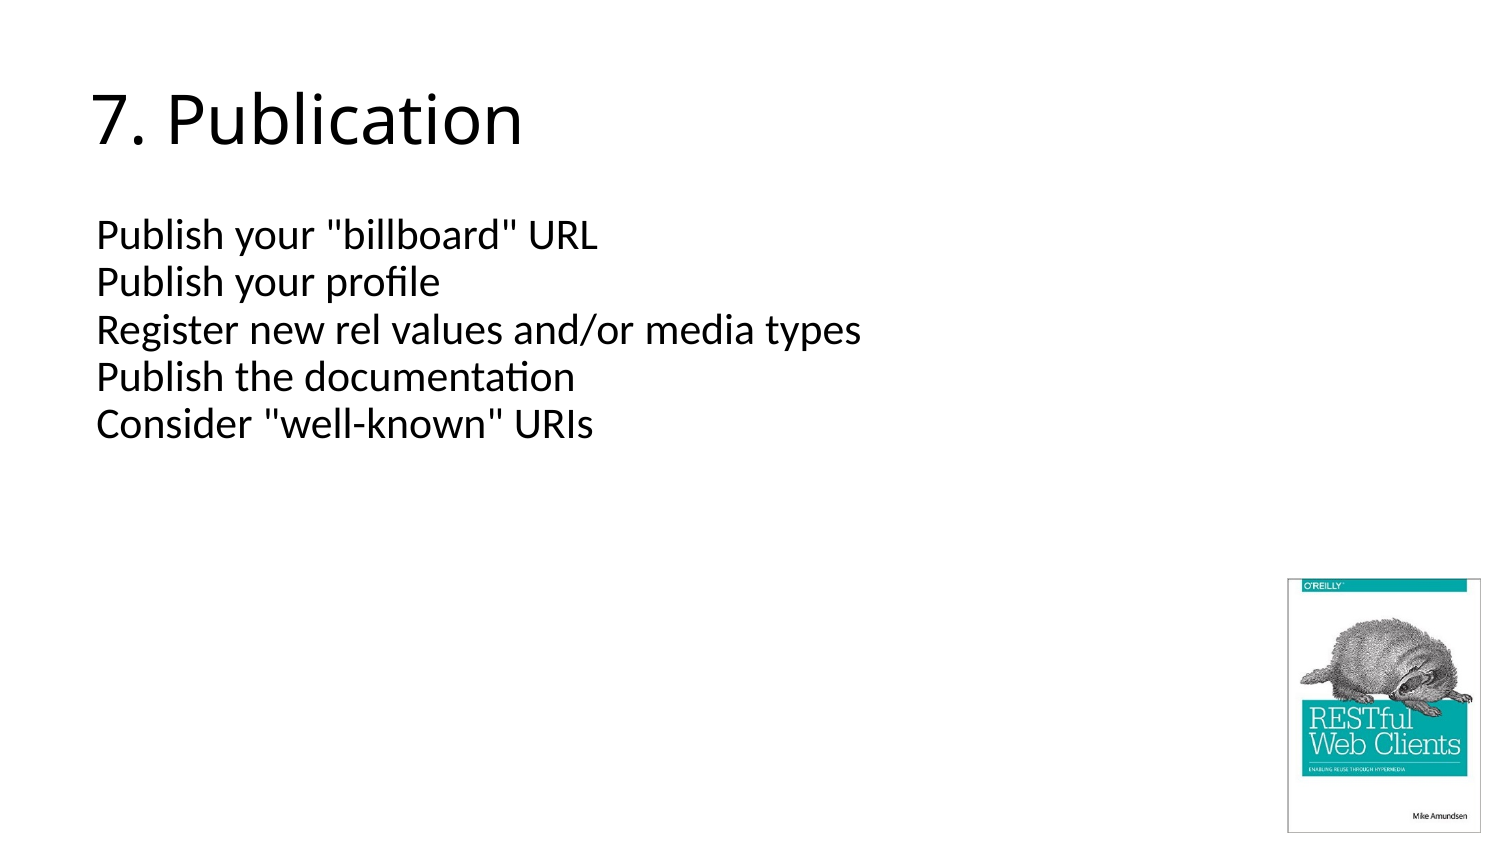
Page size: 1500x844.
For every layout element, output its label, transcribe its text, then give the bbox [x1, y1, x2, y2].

list Publish your "billboard" URL Publish your profile Register new rel values and/or media types Publish the documentation Consider "well-known" URIs [75, 196, 1425, 808]
picture [1287, 578, 1481, 833]
title 7. Publication [75, 33, 1425, 175]
